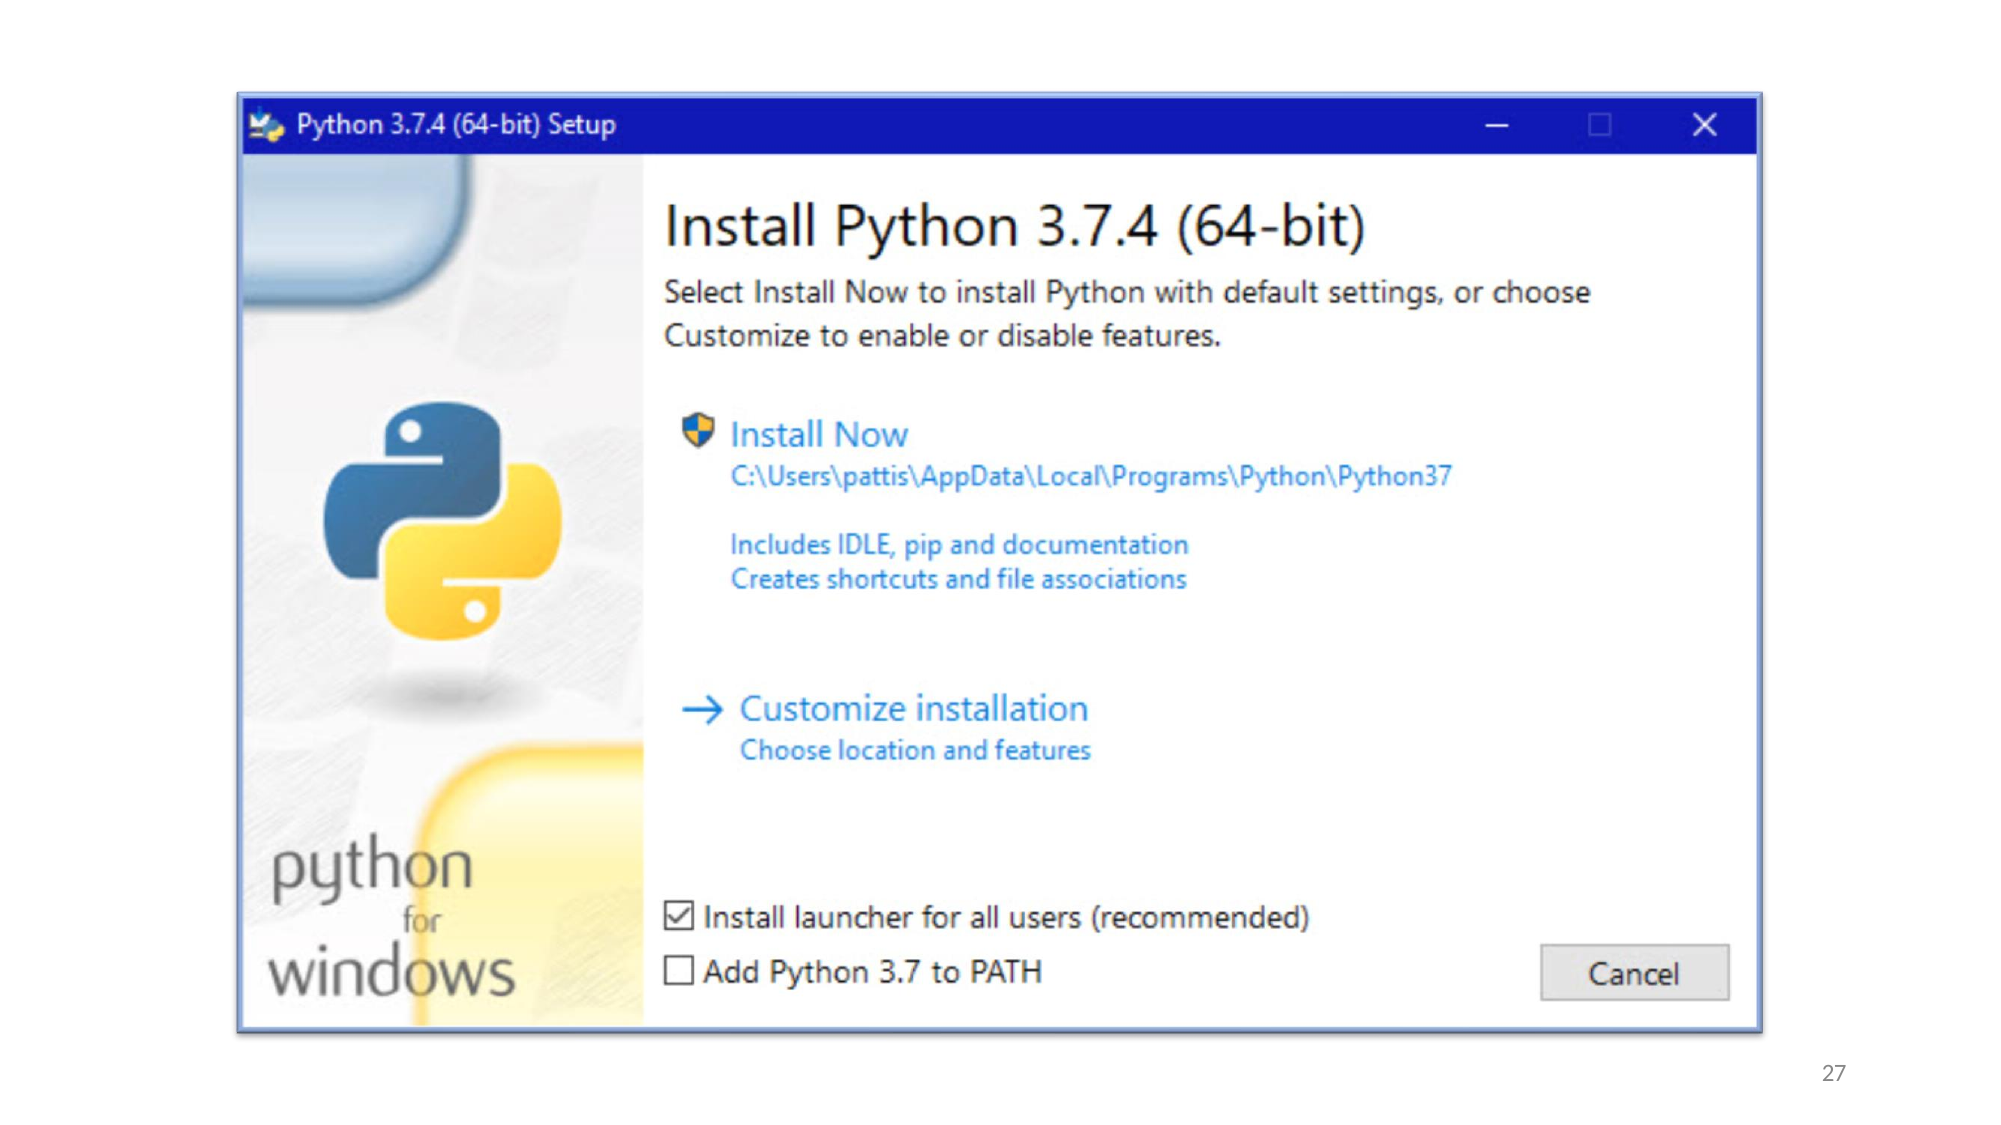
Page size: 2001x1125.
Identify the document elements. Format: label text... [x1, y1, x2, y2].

slide_number 27 [1819, 1060, 1856, 1125]
picture [230, 87, 1770, 1044]
